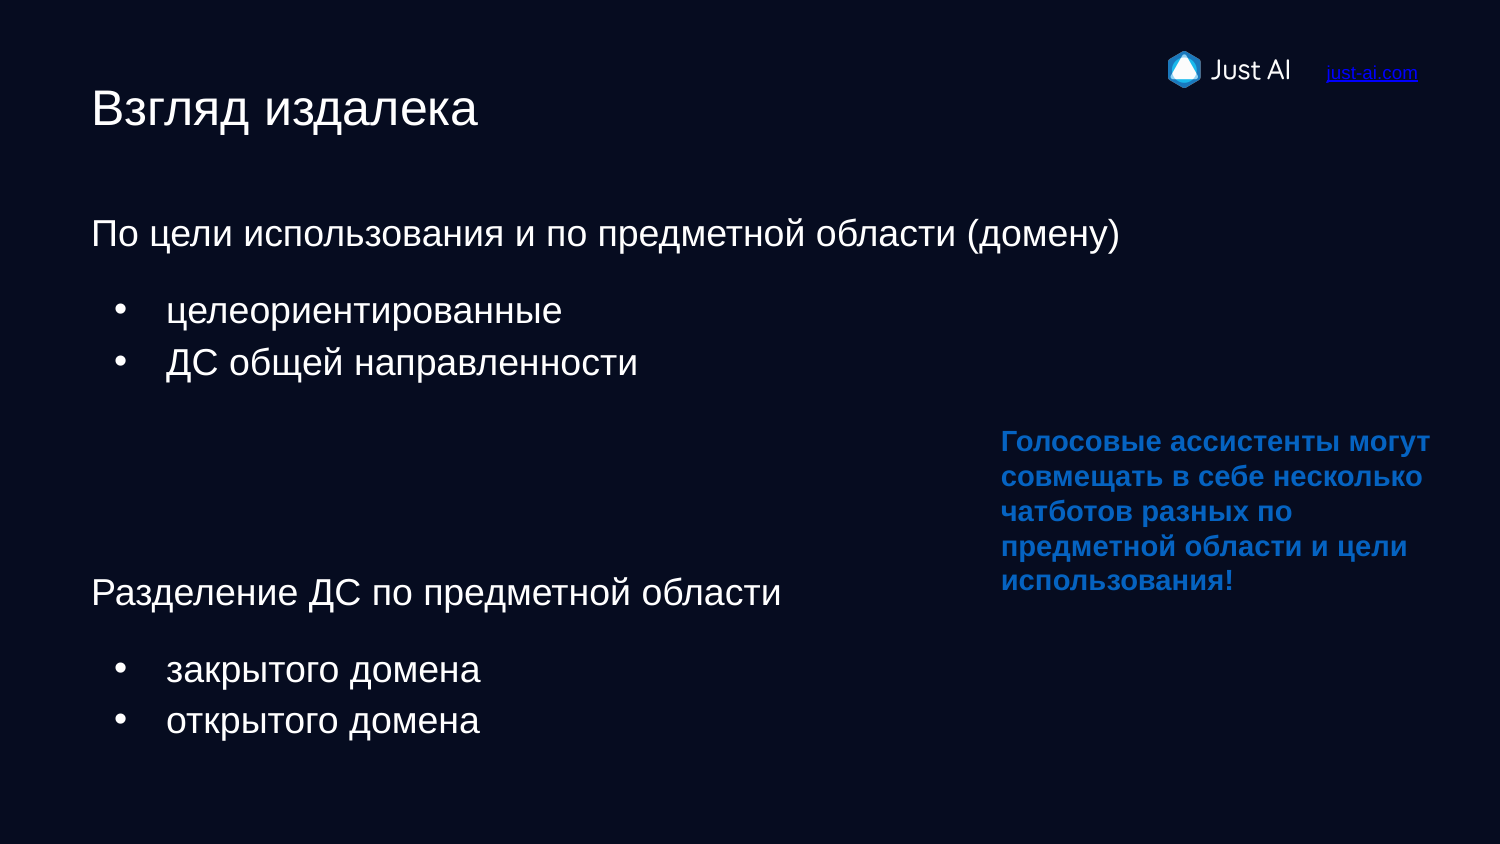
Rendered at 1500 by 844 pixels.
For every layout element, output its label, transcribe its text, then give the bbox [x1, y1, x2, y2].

picture [1168, 51, 1289, 58]
title Взгляд издалека [85, 58, 1415, 160]
text_box Голосовые ассистенты могут совмещать в себе несколько чатботов разных по предметной области и цели использования! [985, 406, 1448, 612]
list По цели использования и по предметной области (домену) целеориентированные ДС общей направленности Разделение ДС по предметной области закрытого домена открытого домена [85, 196, 1415, 769]
